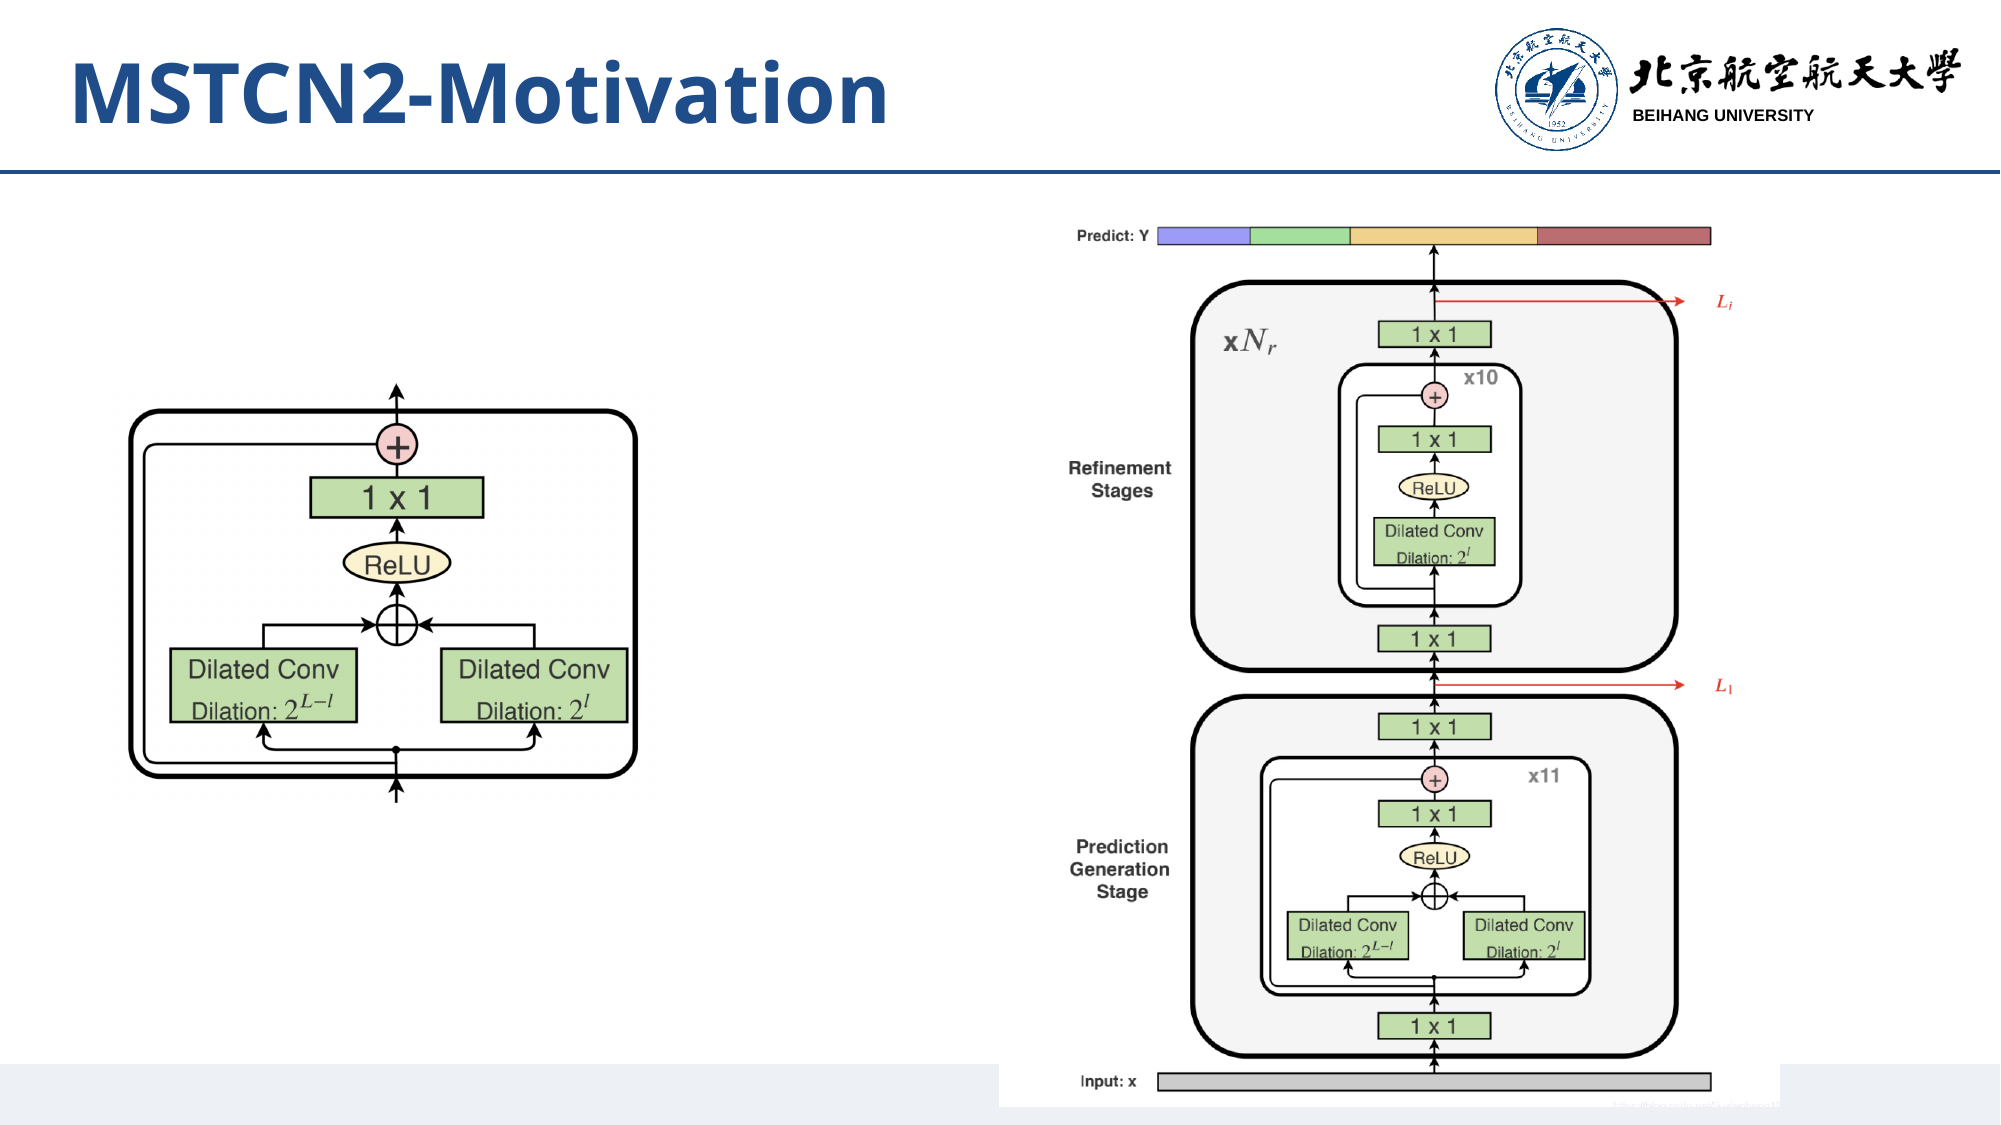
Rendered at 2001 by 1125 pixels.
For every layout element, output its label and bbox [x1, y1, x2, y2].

text_box [0, 27, 2000, 173]
text_box [0, 1063, 2000, 1125]
picture [999, 199, 1780, 1108]
picture [106, 383, 662, 807]
